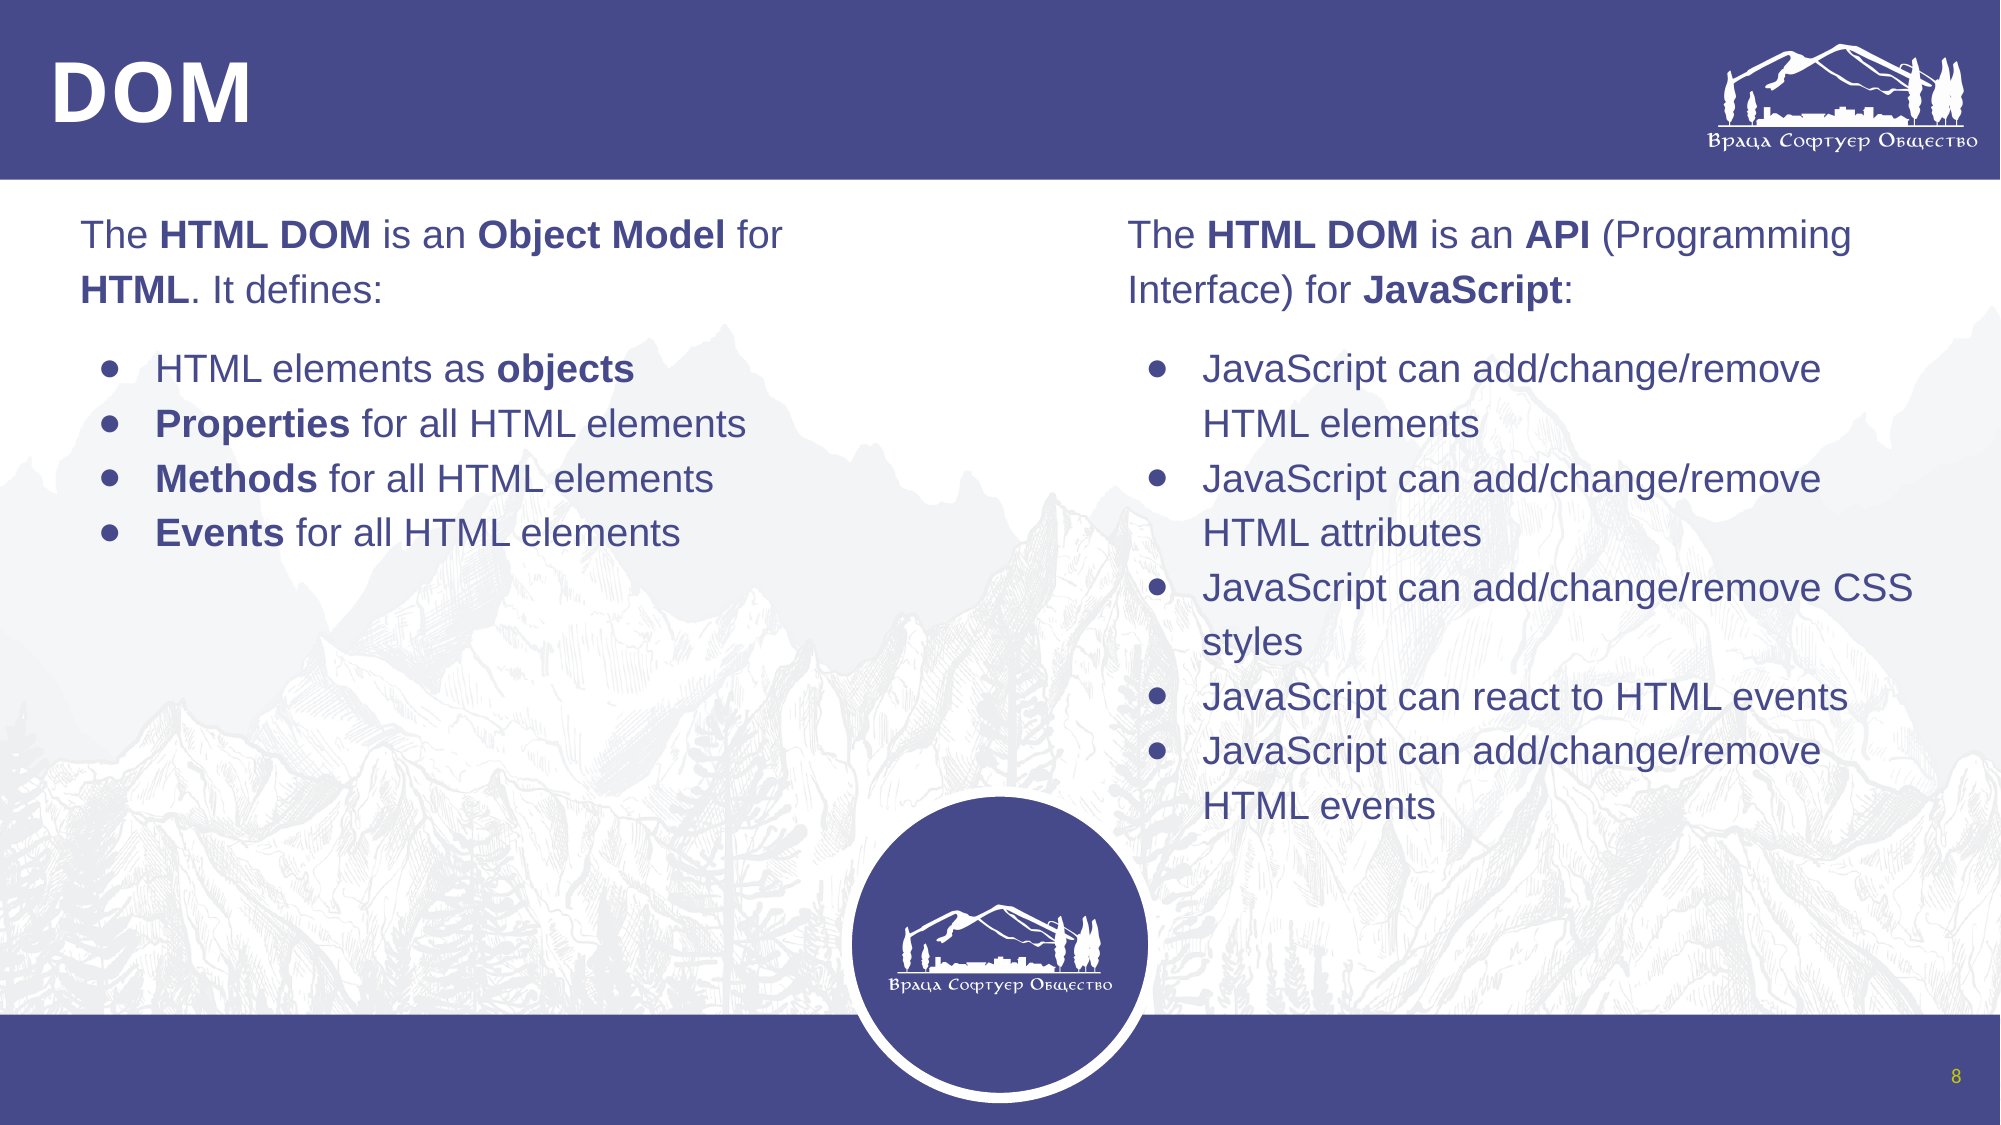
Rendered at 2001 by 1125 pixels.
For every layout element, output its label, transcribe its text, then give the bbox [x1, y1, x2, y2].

title DOM [31, 16, 1591, 162]
list The HTML DOM is an Object Model for HTML. It defines: HTML elements as objects Properties for all HTML elements Methods for all HTML elements Events for all HTML elements [31, 196, 922, 988]
slide_number 8 [1897, 1049, 1968, 1101]
picture [1703, 19, 1981, 165]
list The HTML DOM is an API (Programming Interface) for JavaScript: JavaScript can add/change/remove HTML elements JavaScript can add/change/remove HTML attributes JavaScript can add/change/remove CSS styles JavaScript can react to HTML events JavaScript can add/change/remove HTML events [1078, 196, 1969, 988]
picture [885, 884, 1115, 1005]
